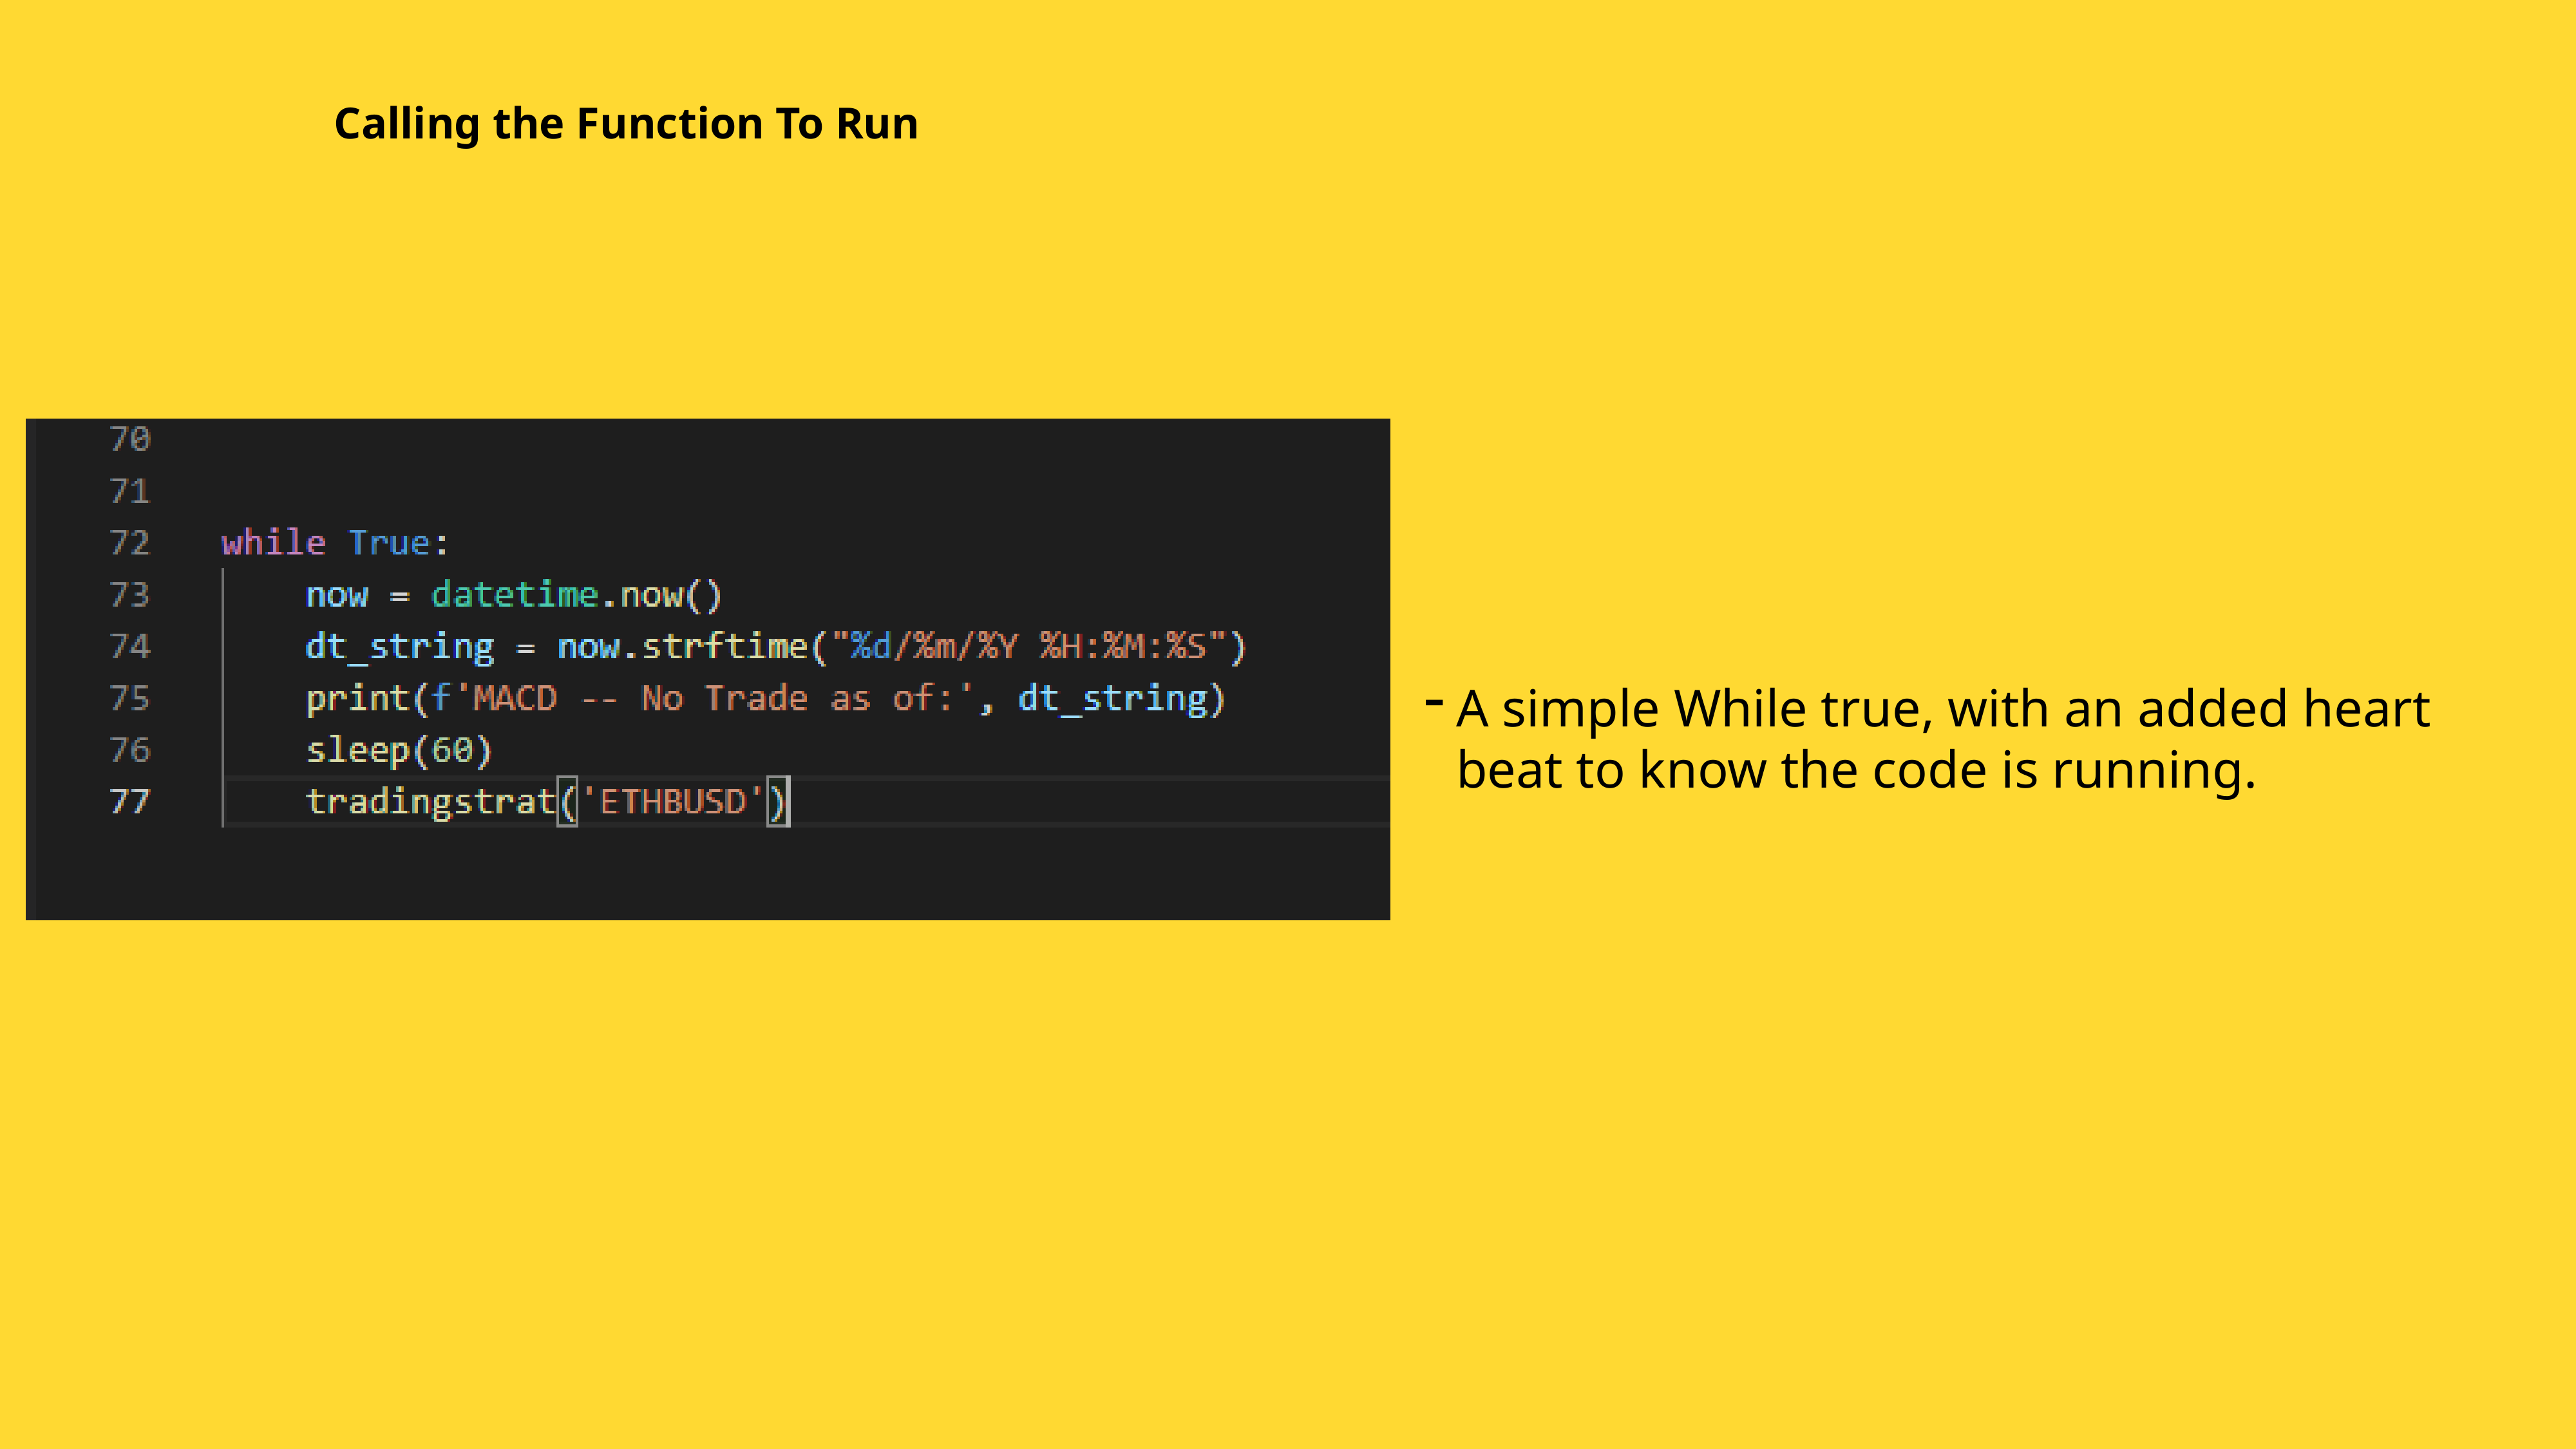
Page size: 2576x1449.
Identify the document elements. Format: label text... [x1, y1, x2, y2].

picture [26, 419, 1390, 920]
text_box A simple While true, with an added heart beat to know the code is running. [1418, 670, 2532, 842]
text_box Calling the Function To Run [328, 90, 2014, 153]
